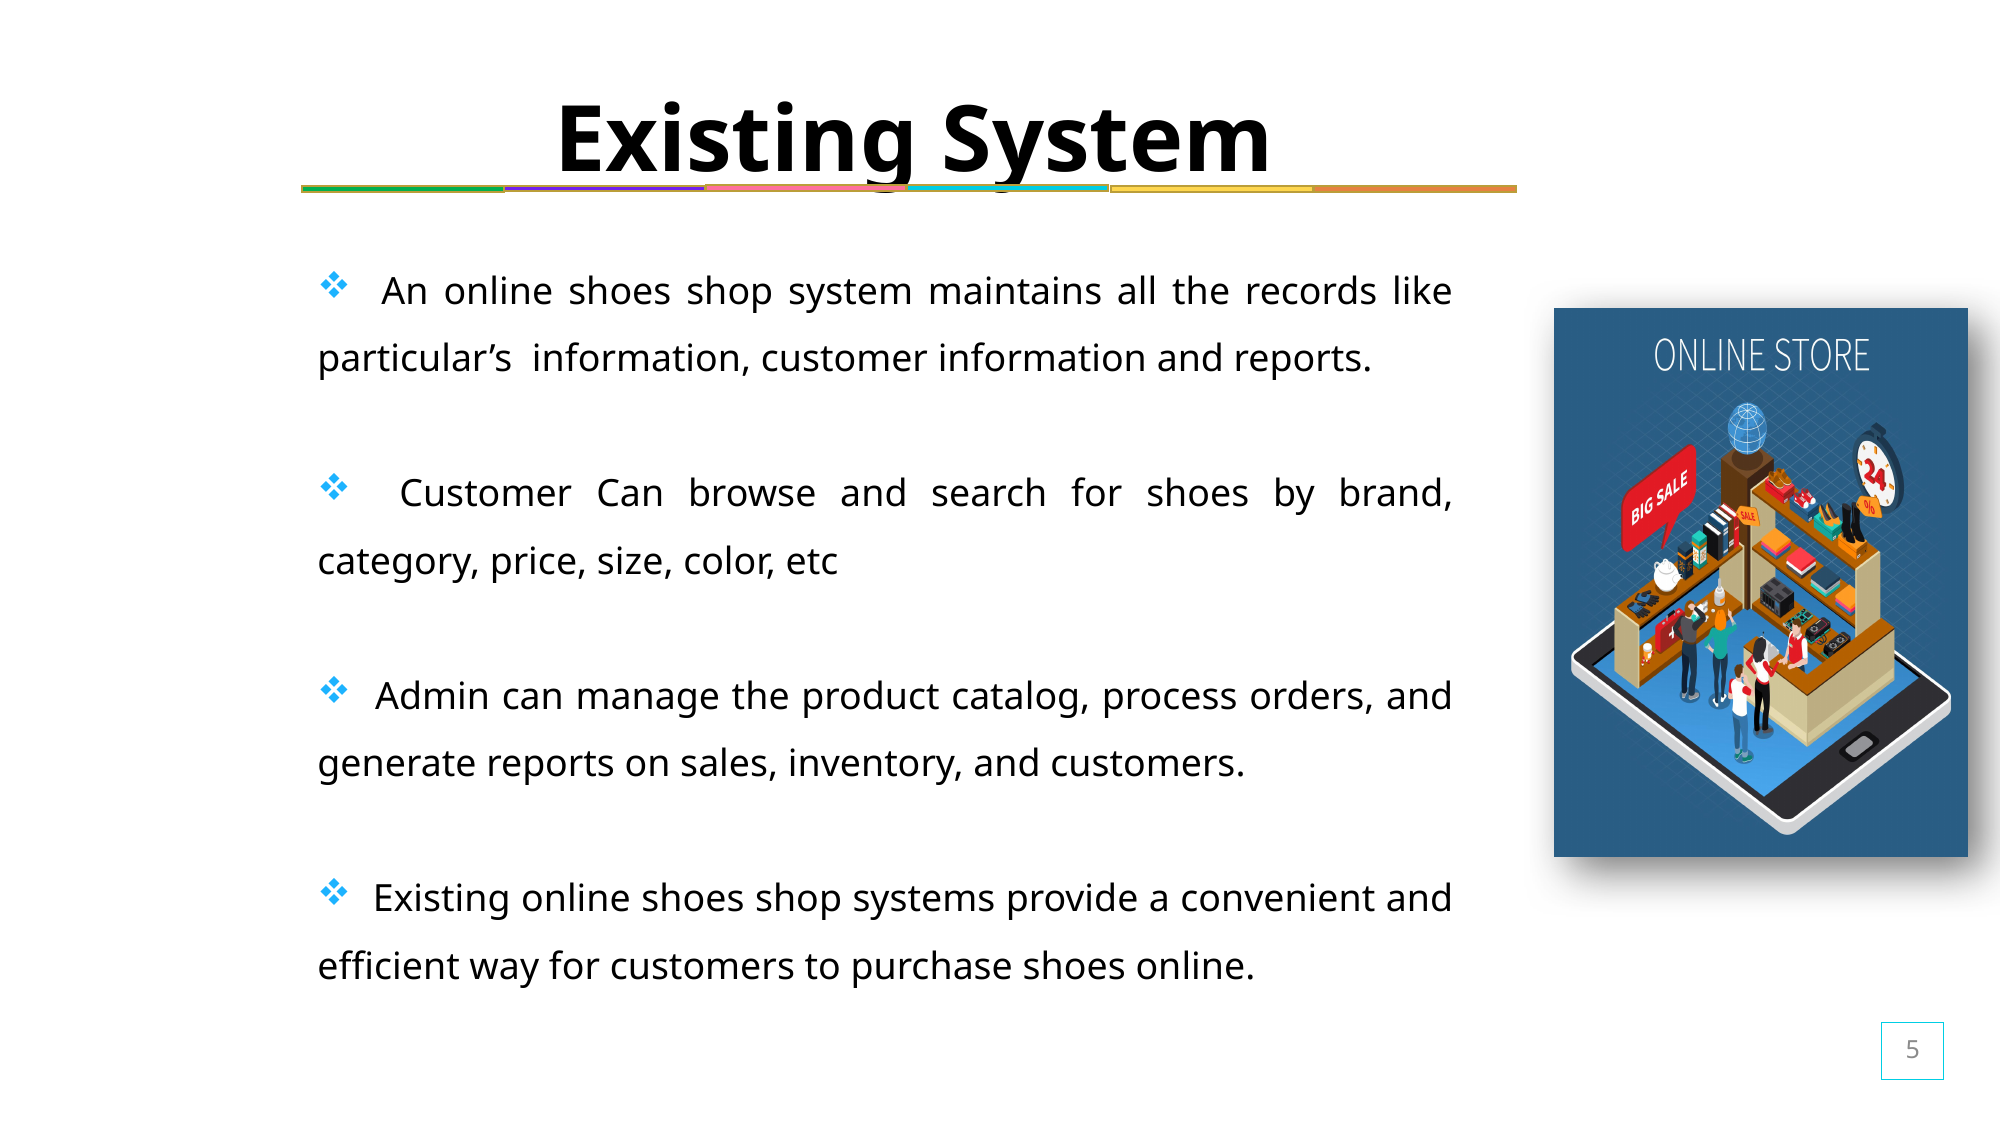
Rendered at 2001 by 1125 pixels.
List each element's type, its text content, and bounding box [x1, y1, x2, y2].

picture [1554, 308, 1968, 857]
text_box [301, 185, 505, 193]
text_box [1110, 185, 1313, 193]
text_box [505, 185, 705, 192]
slide_number 5 [1881, 1022, 1944, 1080]
text_box [705, 184, 905, 192]
text_box An online shoes shop system maintains all the records like particular’s information, customer information and reports. Customer Can browse and search for shoes by brand, category, price, size, color, etc Admin can manage the product catalog, process orders, and generate reports on sales, inventory, and customers. Existing online shoes shop systems provide a convenient and efficient way for customers to purchase shoes online. [302, 236, 1469, 995]
title Existing System [0, 42, 1852, 198]
text_box [905, 184, 1109, 192]
text_box [1313, 185, 1517, 193]
